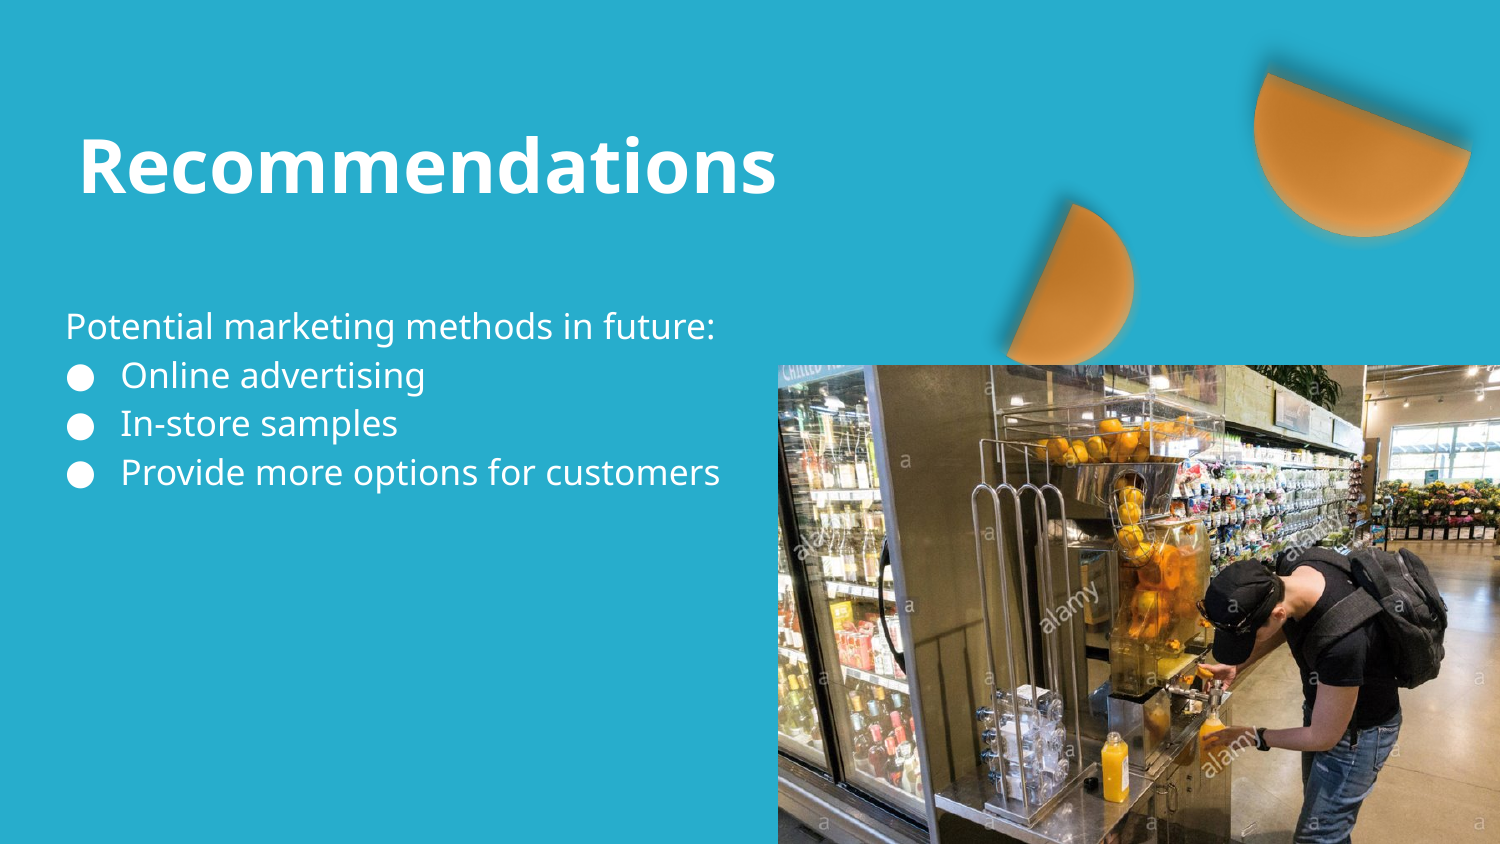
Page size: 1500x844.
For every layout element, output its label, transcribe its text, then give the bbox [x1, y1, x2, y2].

subtitle Potential marketing methods in future: Online advertising In-store samples Provide more options for customers [30, 241, 870, 706]
title Recommendations [62, 103, 870, 198]
picture [777, 28, 1500, 844]
